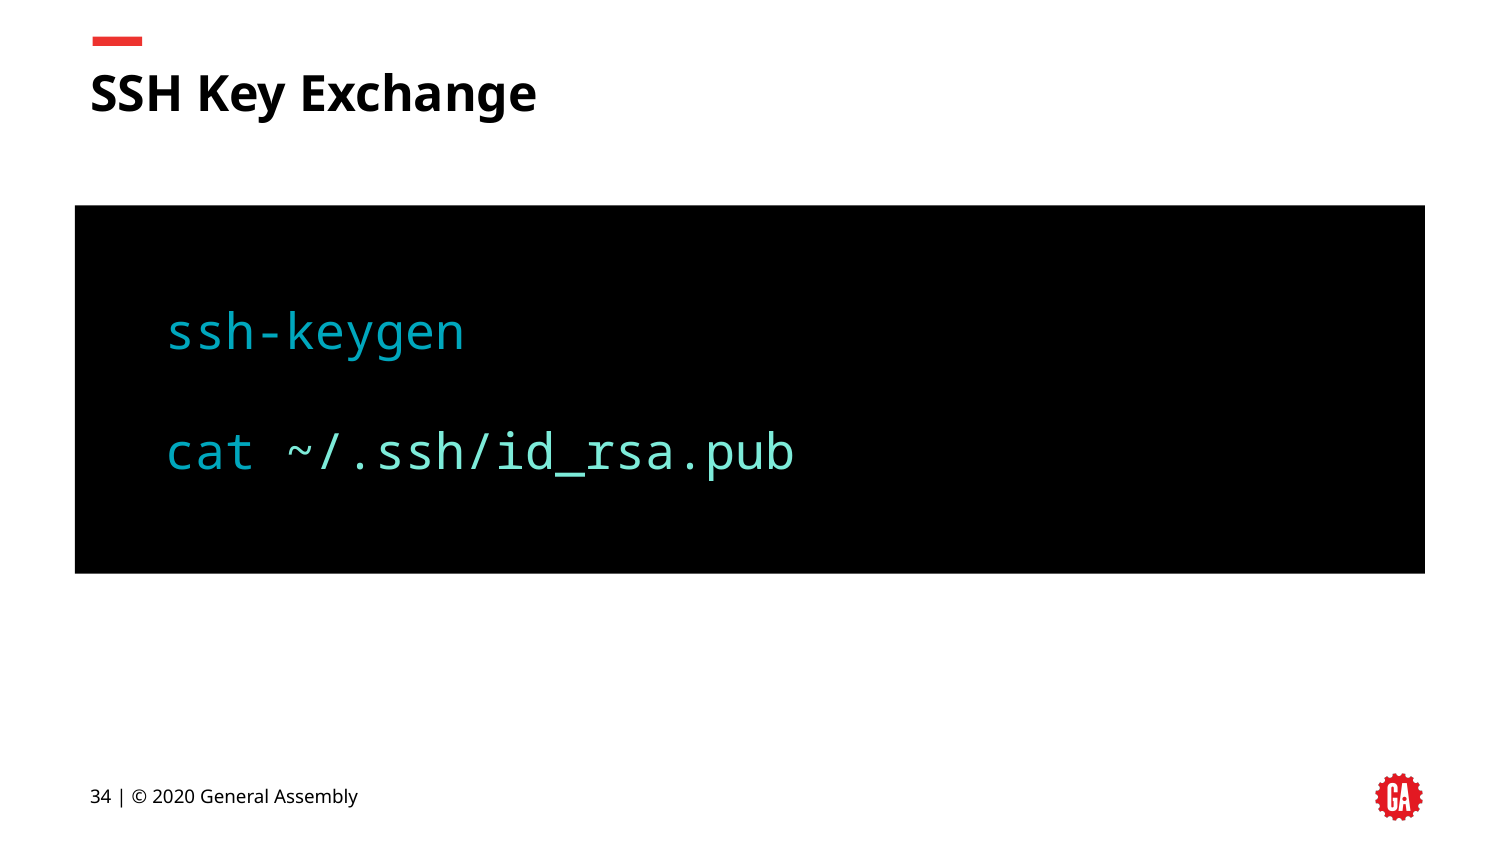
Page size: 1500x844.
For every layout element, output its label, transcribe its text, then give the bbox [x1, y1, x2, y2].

slide_number 34 | © 2020 General Assembly [75, 764, 465, 830]
picture [1373, 771, 1425, 823]
title SSH Key Exchange [75, 46, 1473, 140]
text_box ssh-keygen cat ~/.ssh/id_rsa.pub [74, 205, 1425, 574]
